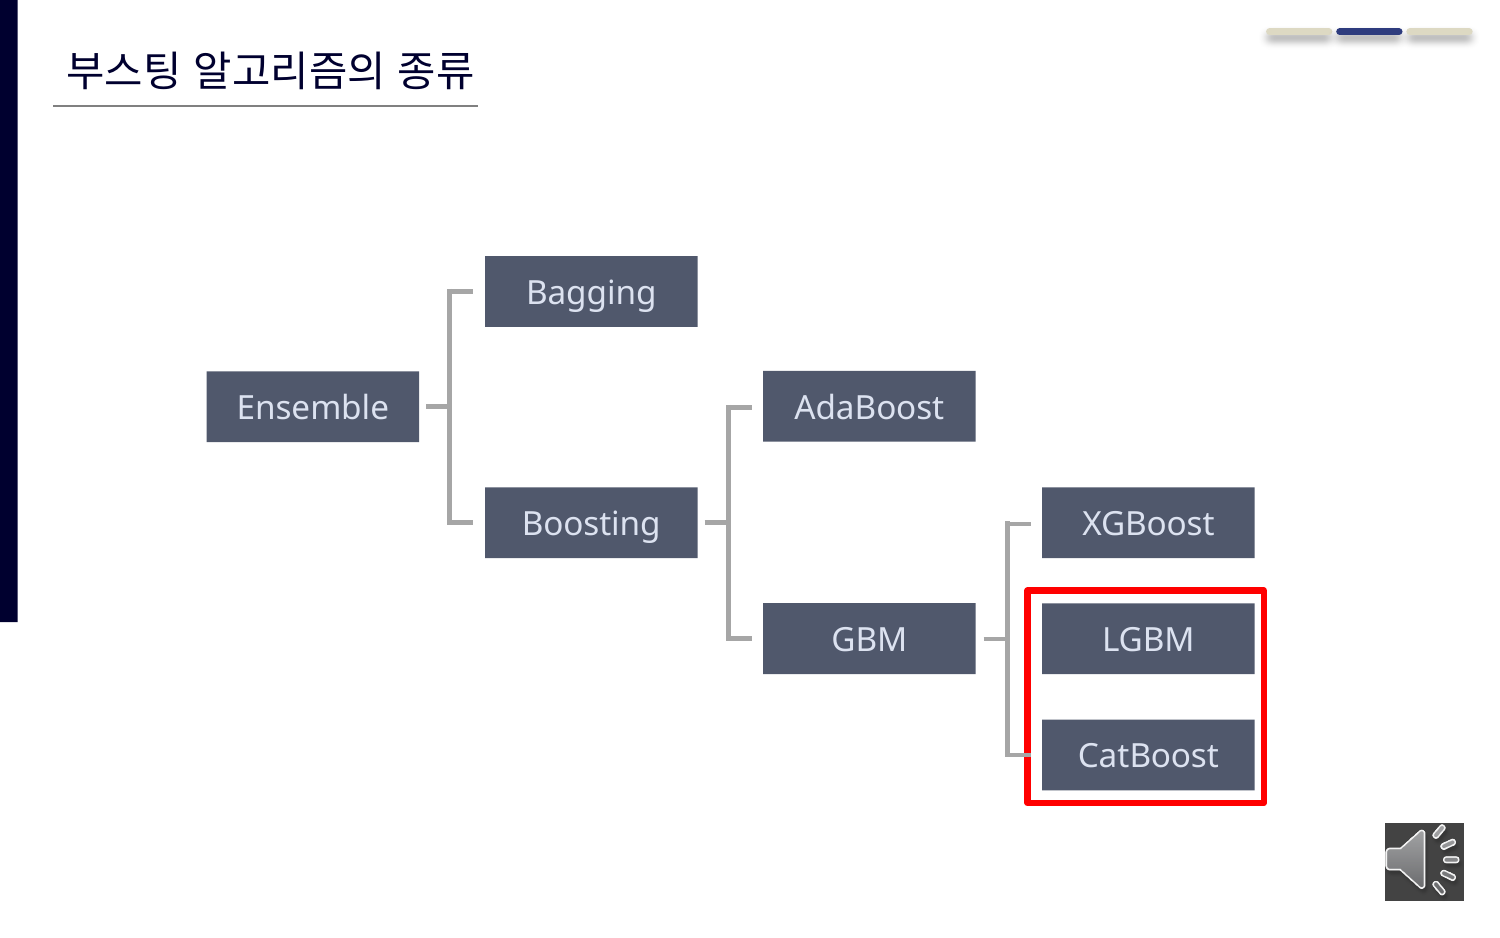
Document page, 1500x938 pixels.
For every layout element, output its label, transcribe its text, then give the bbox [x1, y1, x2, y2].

text_box 부스팅 알고리즘의 종류 [51, 37, 490, 103]
picture [1384, 821, 1465, 903]
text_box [206, 255, 1264, 804]
